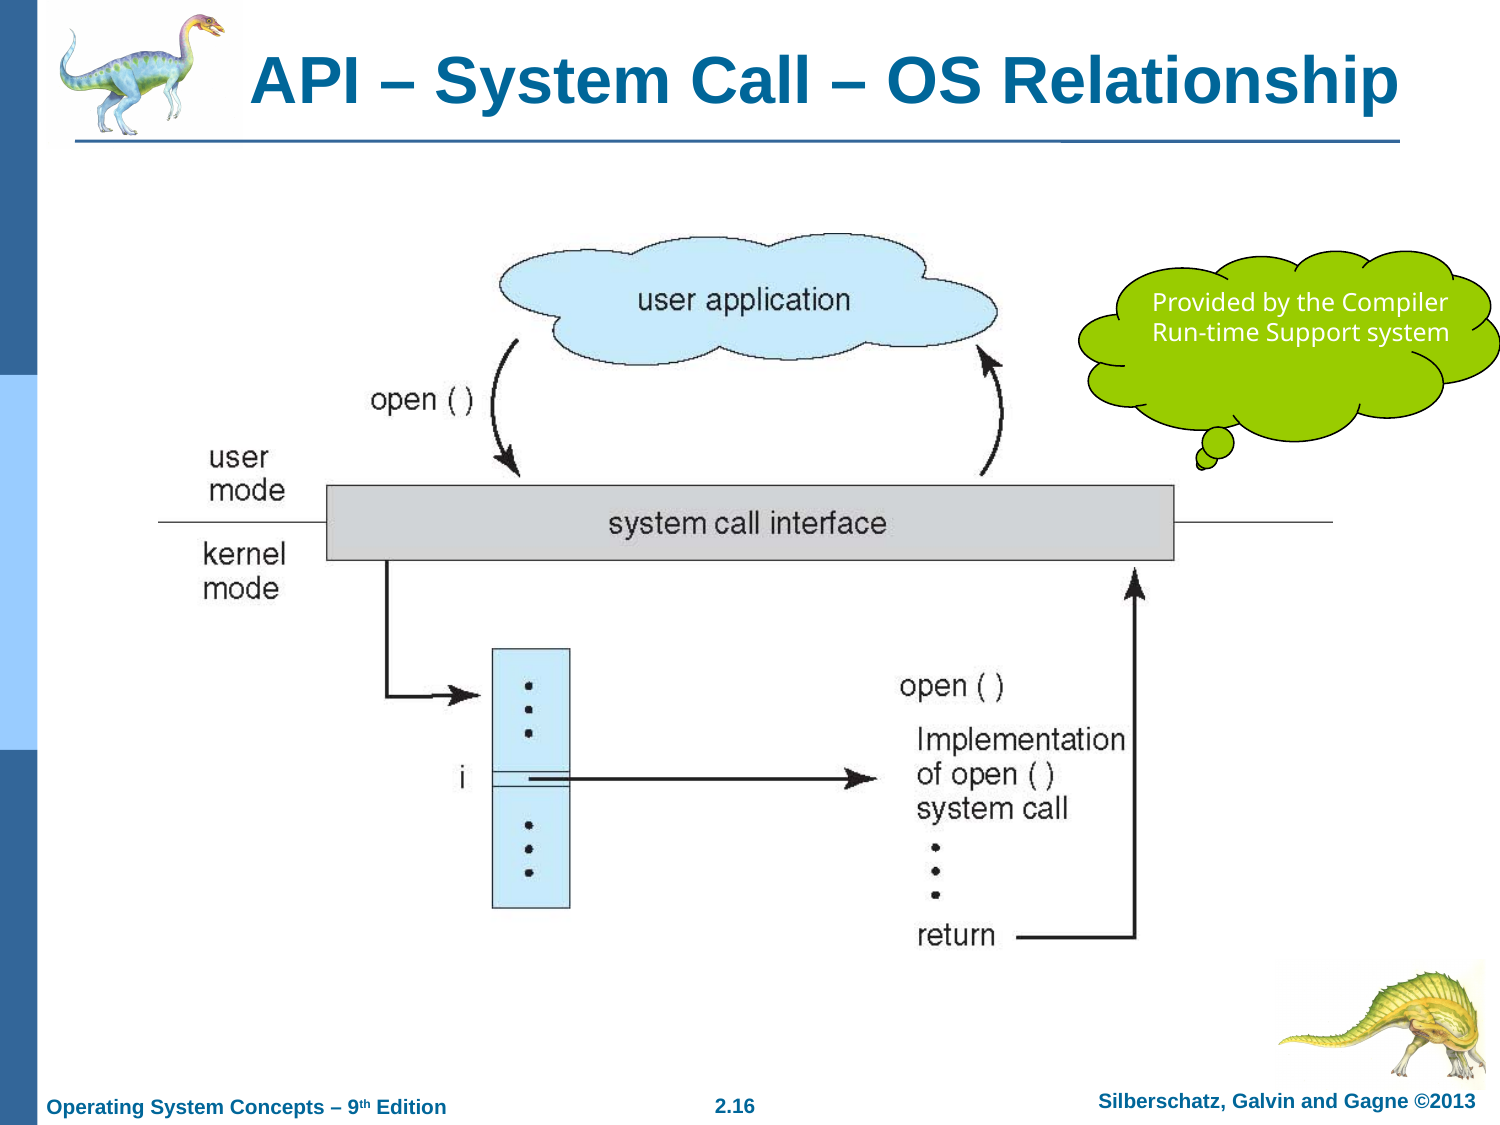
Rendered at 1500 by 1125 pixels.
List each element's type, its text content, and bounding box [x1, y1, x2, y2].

title API – System Call – OS Relationship [151, 29, 1500, 125]
picture [46, 0, 243, 149]
picture [158, 233, 1333, 953]
text_box Provided by the Compiler Run-time Support system [1338, 251, 1500, 432]
picture [1275, 959, 1486, 1090]
